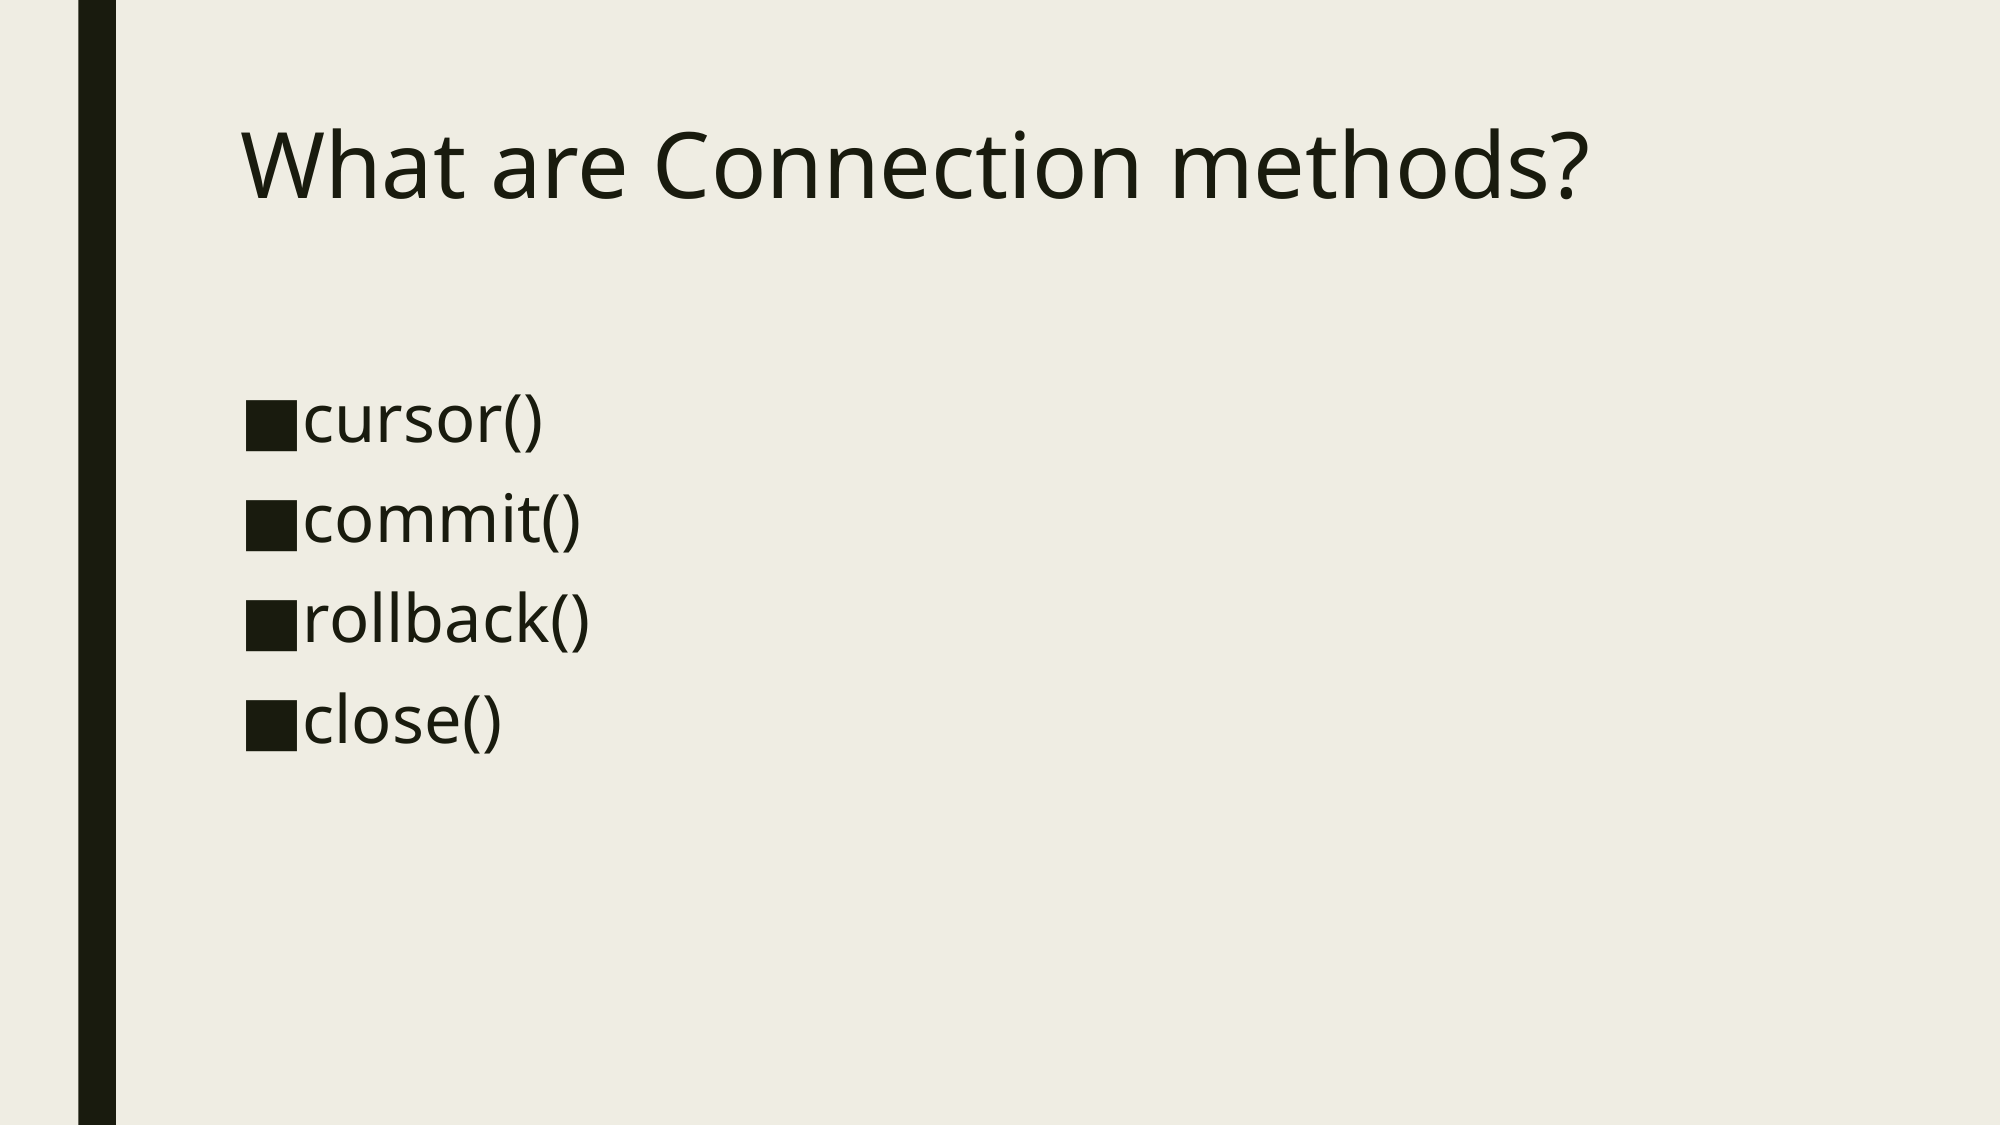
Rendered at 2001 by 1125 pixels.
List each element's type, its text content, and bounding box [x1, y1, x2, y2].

title What are Connection methods? [225, 112, 1800, 357]
list cursor() commit() rollback() close() [225, 375, 1800, 963]
